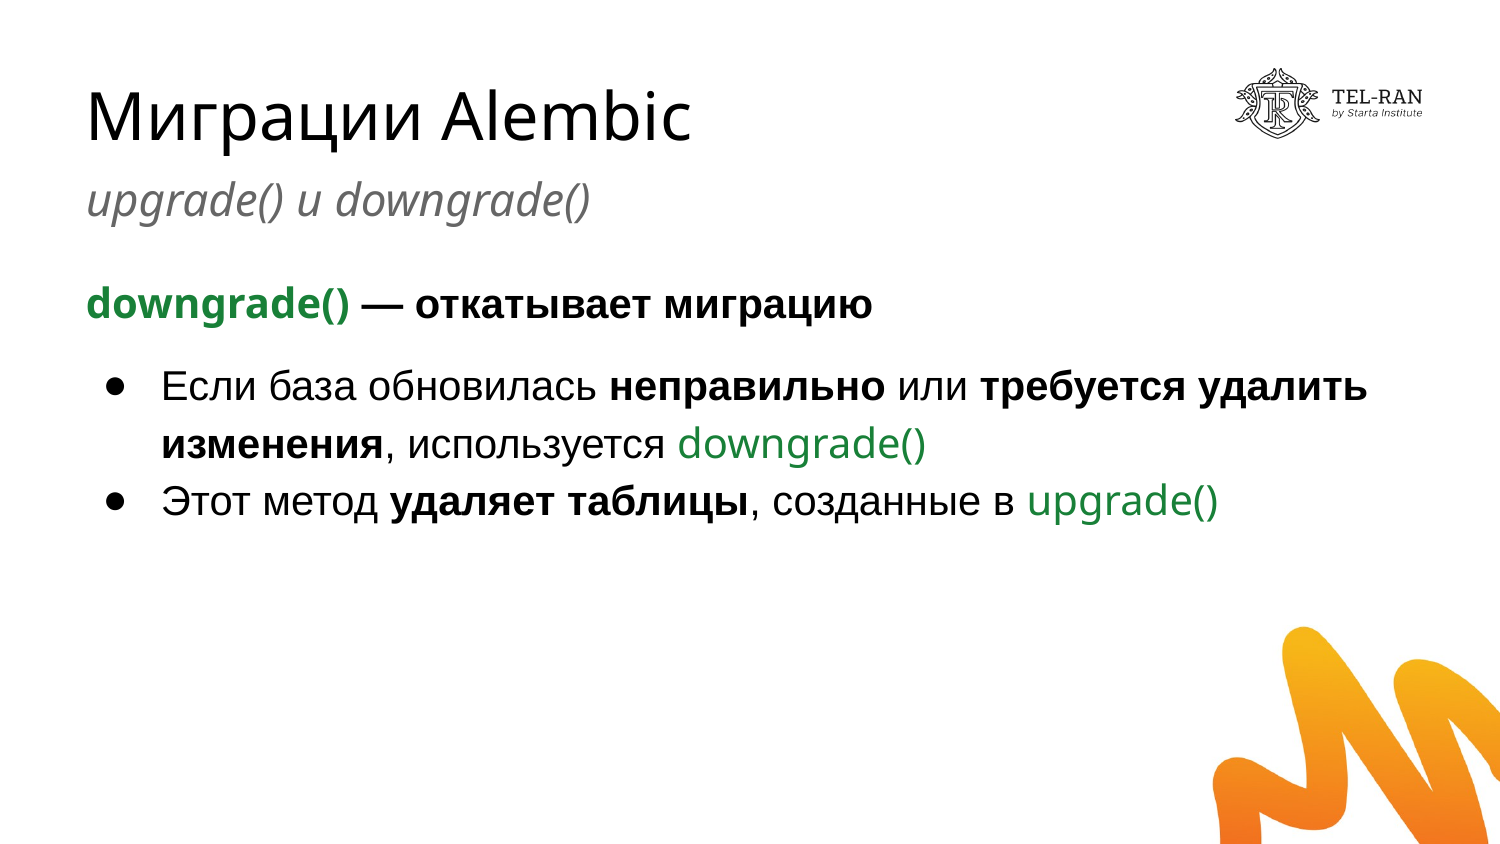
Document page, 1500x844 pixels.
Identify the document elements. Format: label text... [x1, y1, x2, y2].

subtitle upgrade() и downgrade() [70, 155, 1237, 676]
title Миграции Alembic [70, 59, 1237, 155]
picture [1211, 625, 1500, 844]
list downgrade() — откатывает миграцию Если база обновилась неправильно или требуется удалить изменения, используется downgrade() Этот метод удаляет таблицы, созданные в upgrade() [70, 253, 1469, 759]
picture [1237, 68, 1422, 139]
